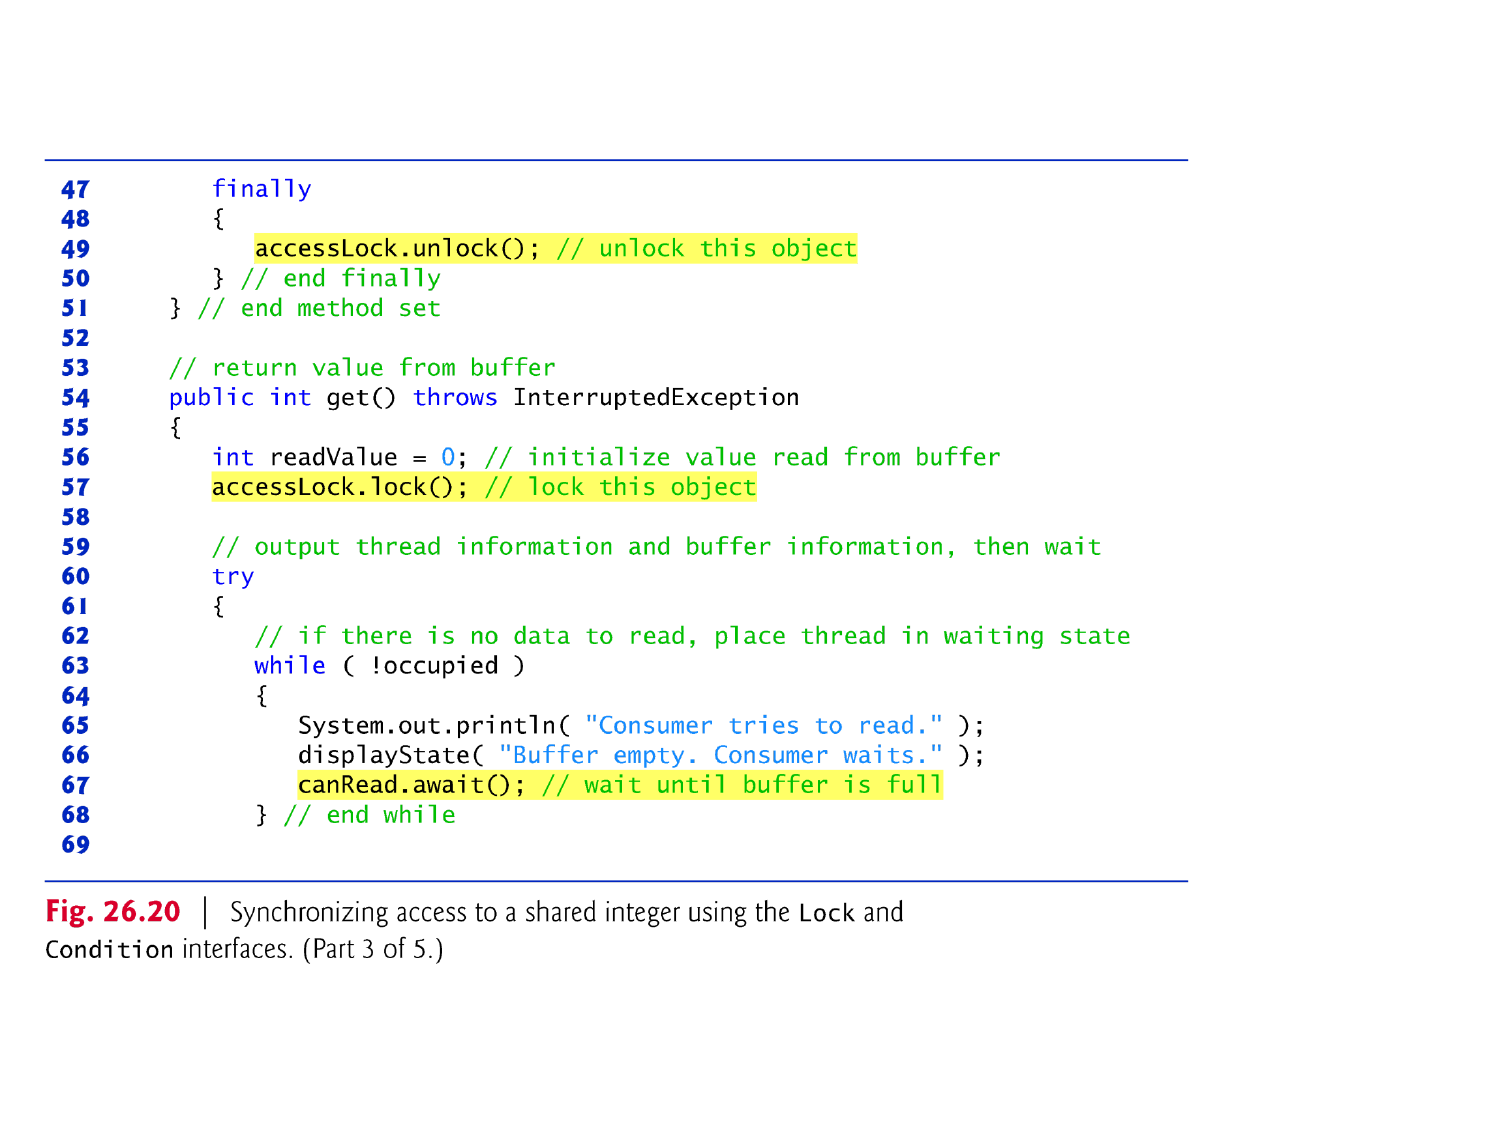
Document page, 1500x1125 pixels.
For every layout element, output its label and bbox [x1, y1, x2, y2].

picture [0, 106, 1500, 1018]
